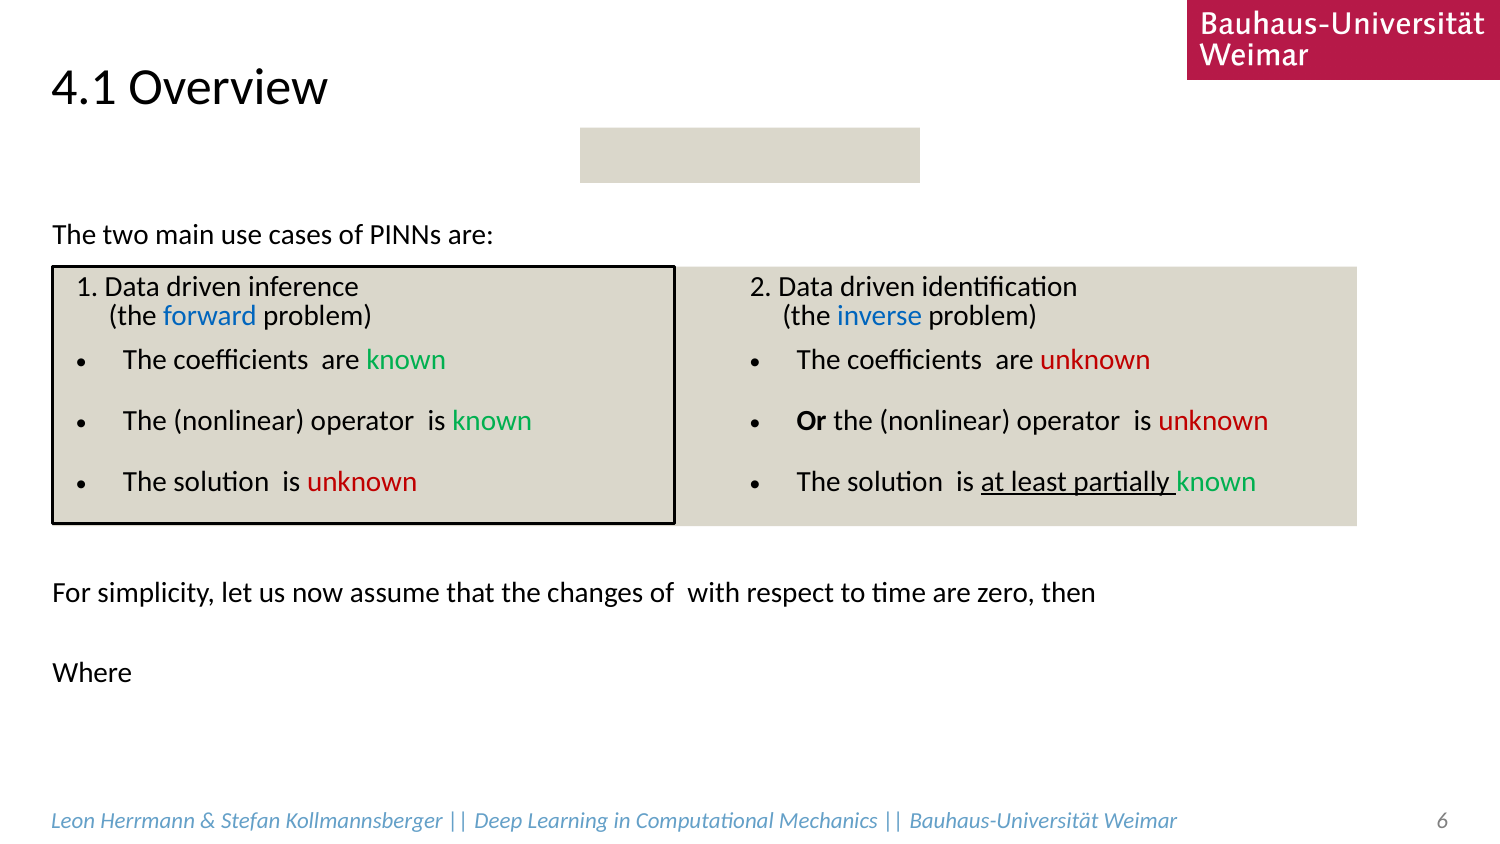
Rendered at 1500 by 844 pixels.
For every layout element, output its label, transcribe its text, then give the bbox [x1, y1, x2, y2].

slide_number 6 [1311, 796, 1448, 842]
title 4.1 Overview [50, 48, 1189, 114]
text_box [50, 265, 1359, 528]
text_box [578, 126, 922, 185]
footer Leon Herrmann & Stefan Kollmannsberger || Deep Learning in Computational Mechanics || Bauhaus-Universität Weimar [51, 796, 1311, 842]
text_box [50, 264, 677, 525]
picture [1187, 0, 1500, 80]
